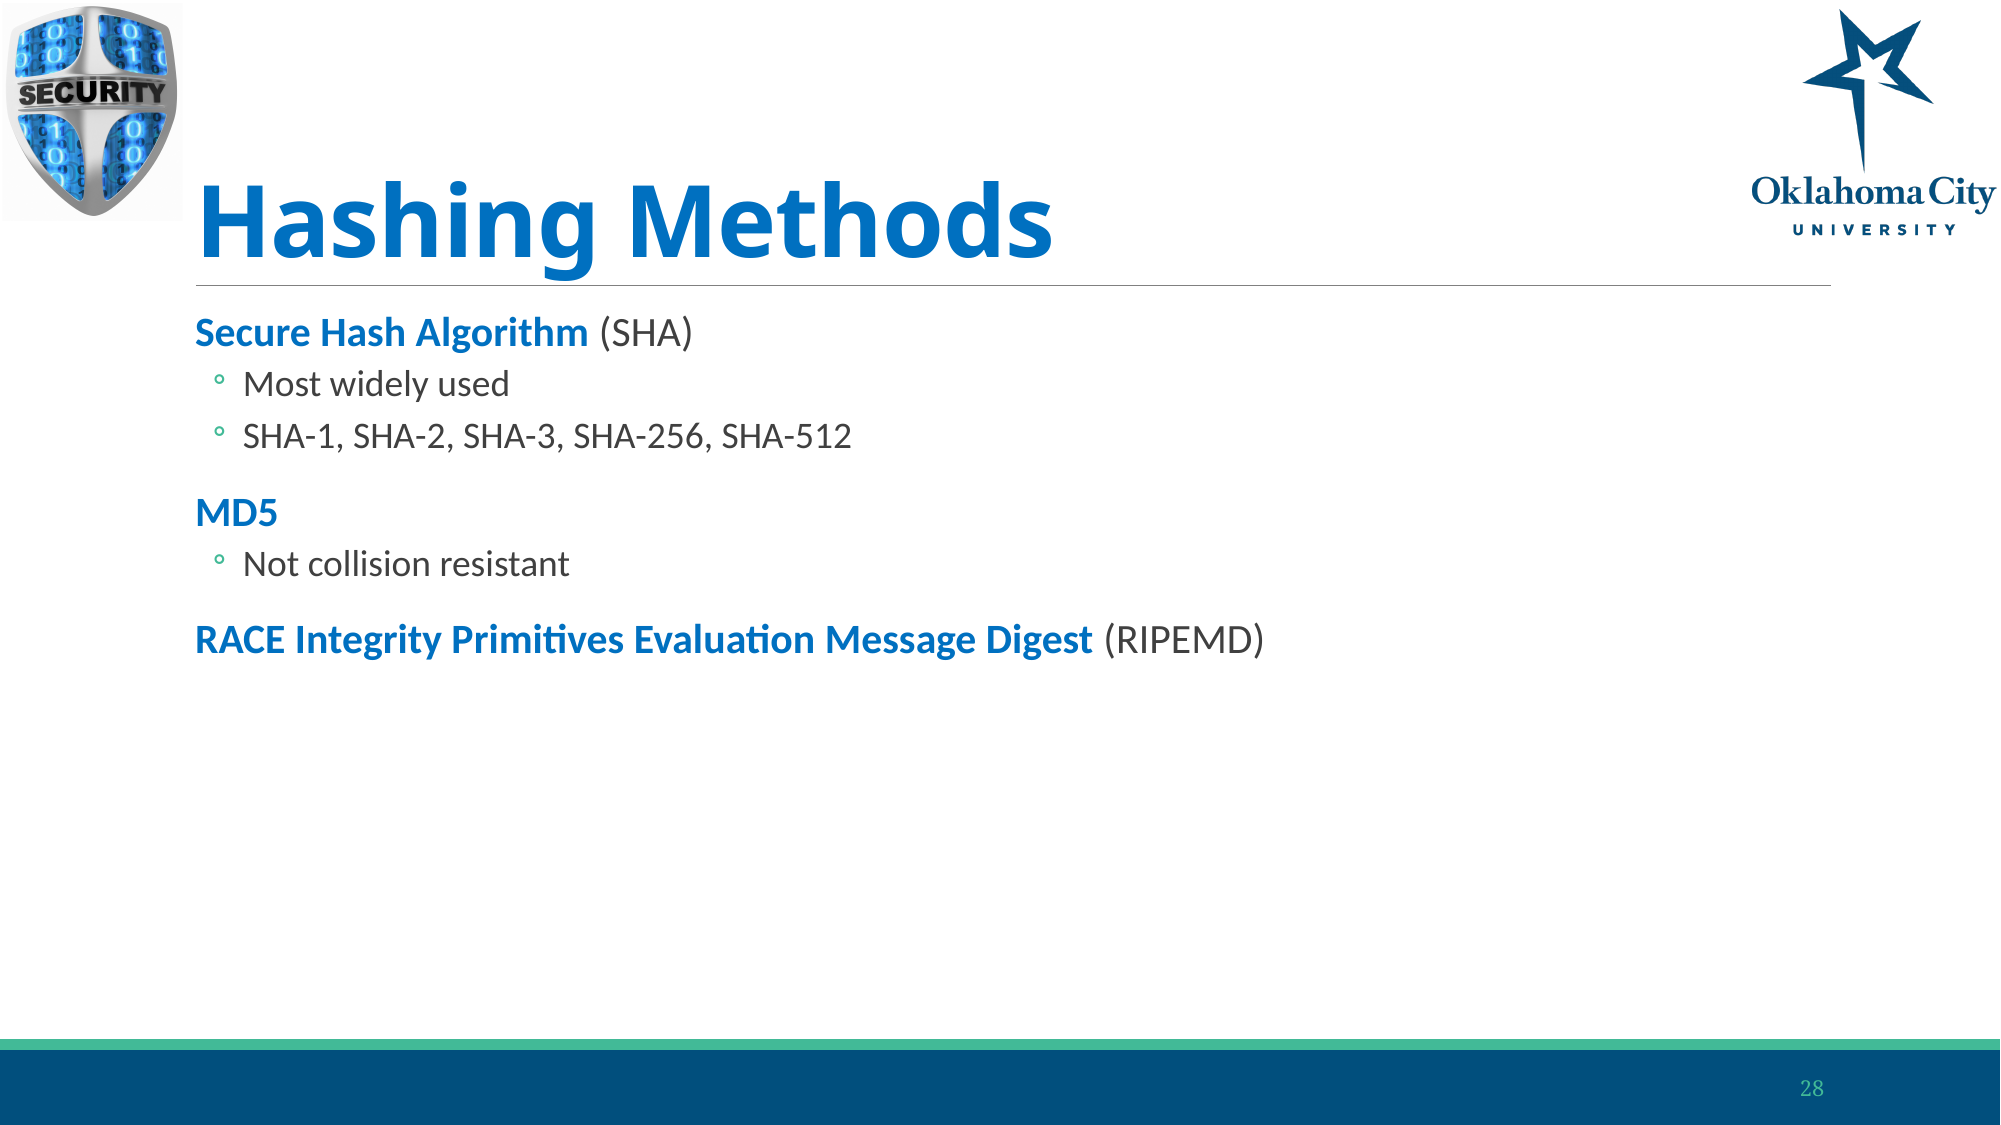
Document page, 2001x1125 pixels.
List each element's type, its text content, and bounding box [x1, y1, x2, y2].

picture [2, 3, 183, 221]
slide_number 28 [1624, 1059, 1840, 1120]
picture [1740, 0, 2001, 246]
title Hashing Methods [180, 47, 1830, 285]
list Secure Hash Algorithm (SHA) Most widely used SHA-1, SHA-2, SHA-3, SHA-256, SHA-512 MD5 Not collision resistant RACE Integrity Primitives Evaluation Message Digest (RIPEMD) [180, 302, 1830, 963]
